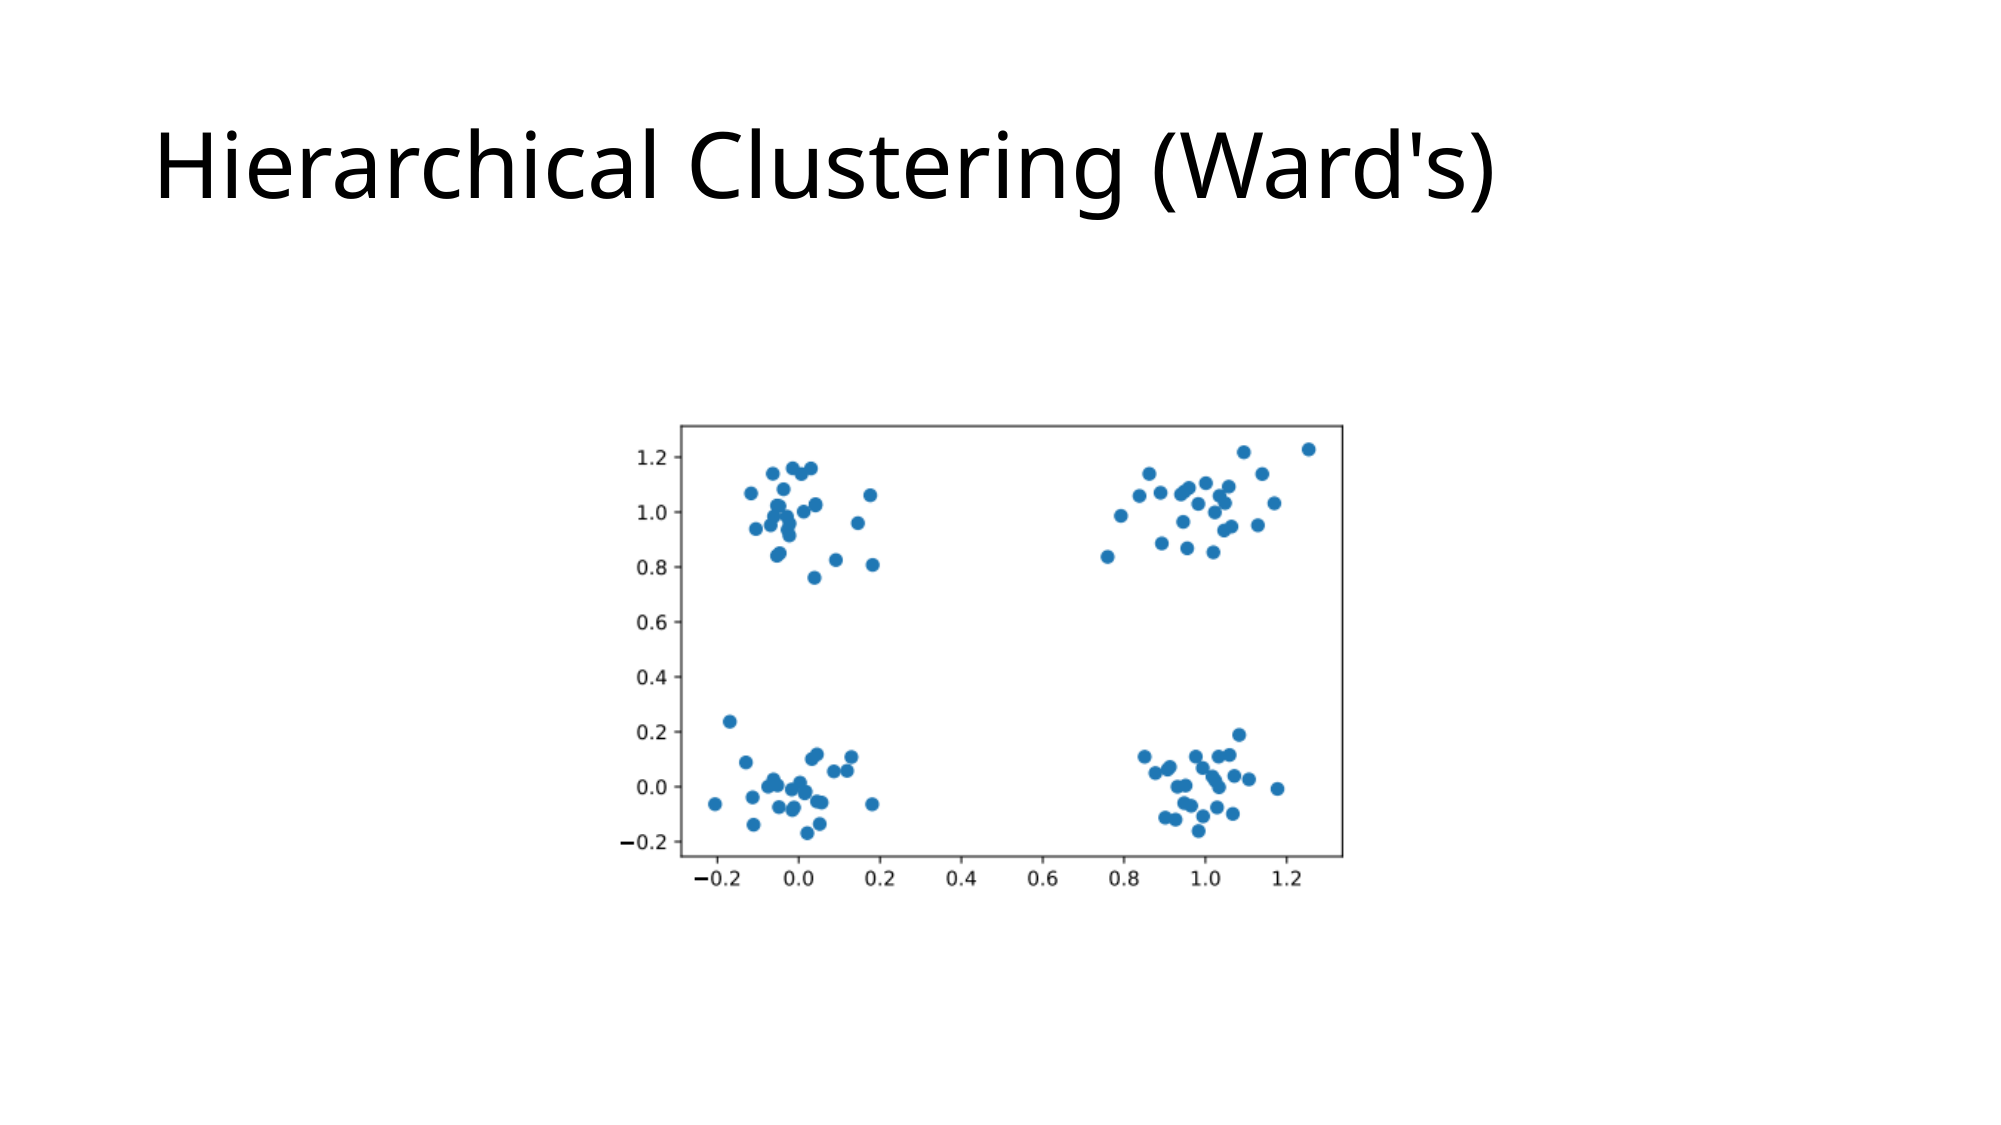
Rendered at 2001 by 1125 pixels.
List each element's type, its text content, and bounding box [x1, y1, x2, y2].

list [574, 358, 1425, 926]
title Hierarchical Clustering (Ward's) [137, 59, 1863, 278]
